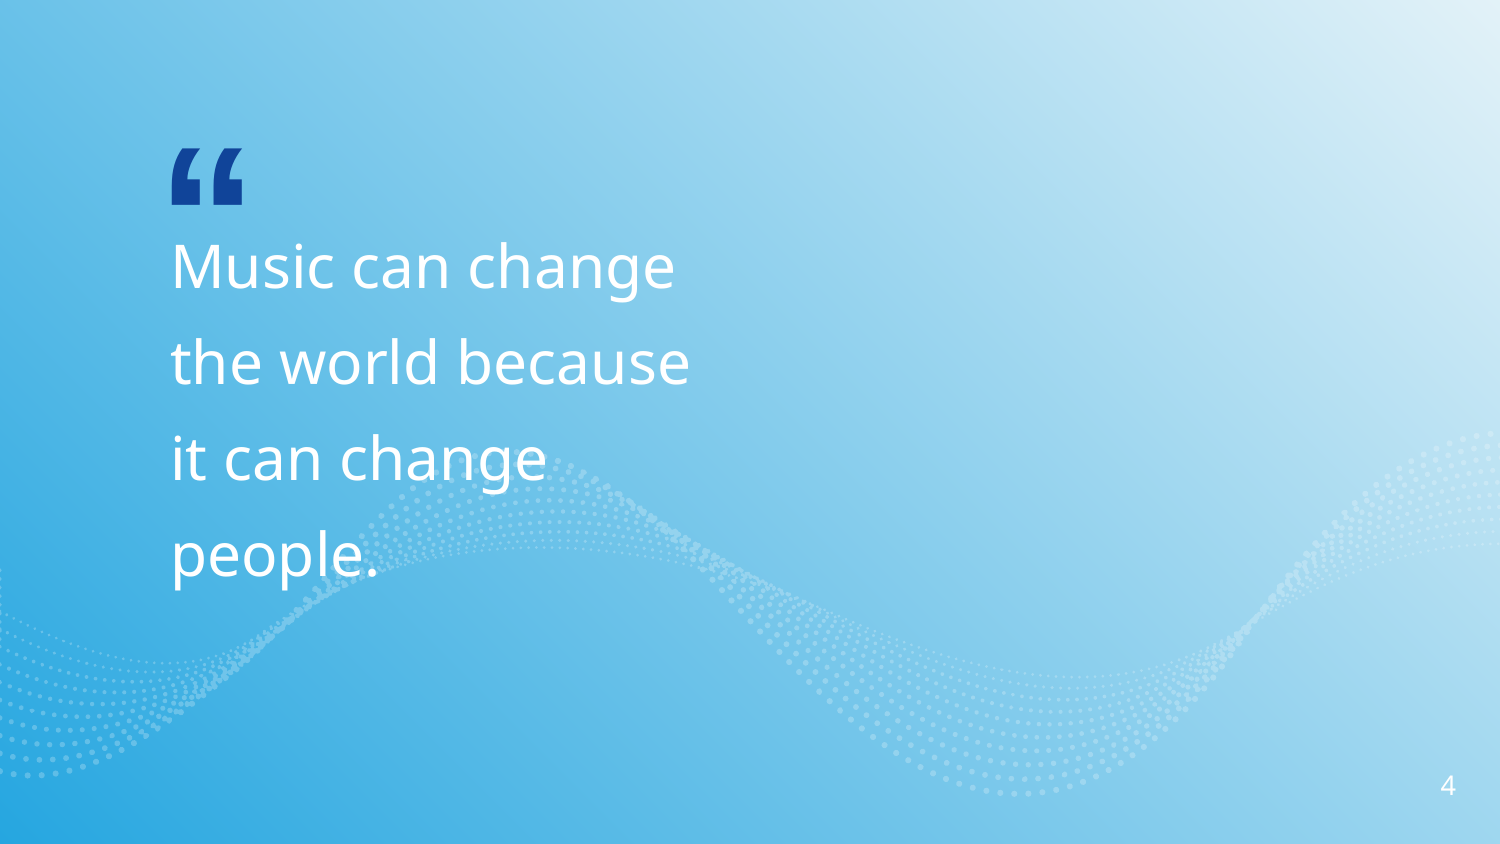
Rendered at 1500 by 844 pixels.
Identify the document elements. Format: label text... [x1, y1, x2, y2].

slide_number 4 [1366, 754, 1457, 819]
list Music can change the world because it can change people. [170, 217, 1098, 705]
